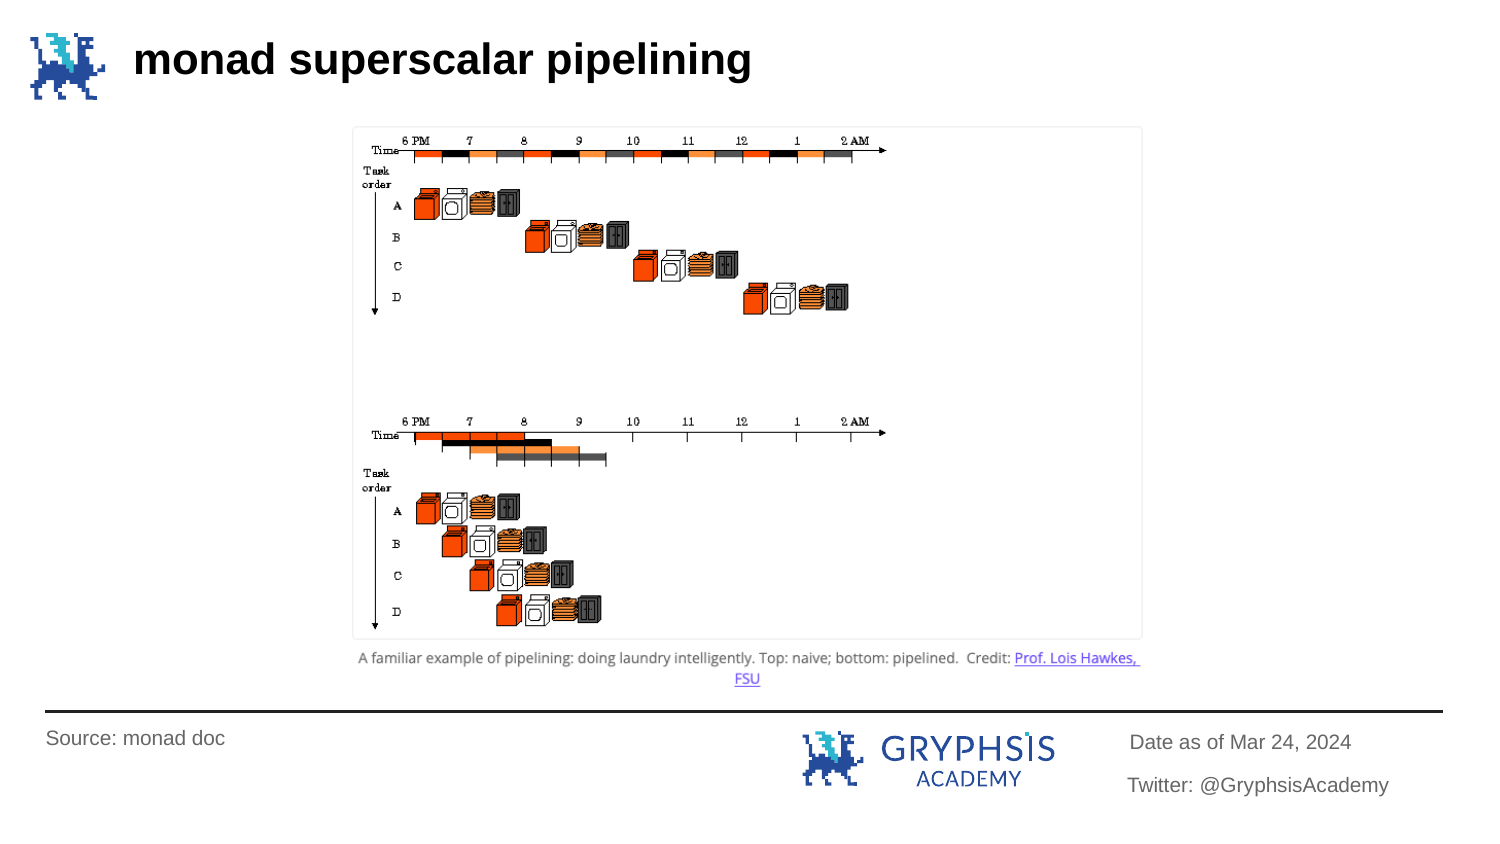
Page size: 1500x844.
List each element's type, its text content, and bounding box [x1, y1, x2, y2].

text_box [802, 731, 864, 786]
text_box Source: monad doc [30, 711, 756, 762]
picture [342, 114, 1154, 692]
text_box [881, 732, 1055, 787]
text_box Date as of Mar 24, 2024 [1114, 719, 1441, 745]
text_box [30, 32, 106, 100]
text_box monad superscalar pipelining [117, 15, 1449, 99]
text_box Twitter: @GryphsisAcademy [1111, 758, 1439, 809]
